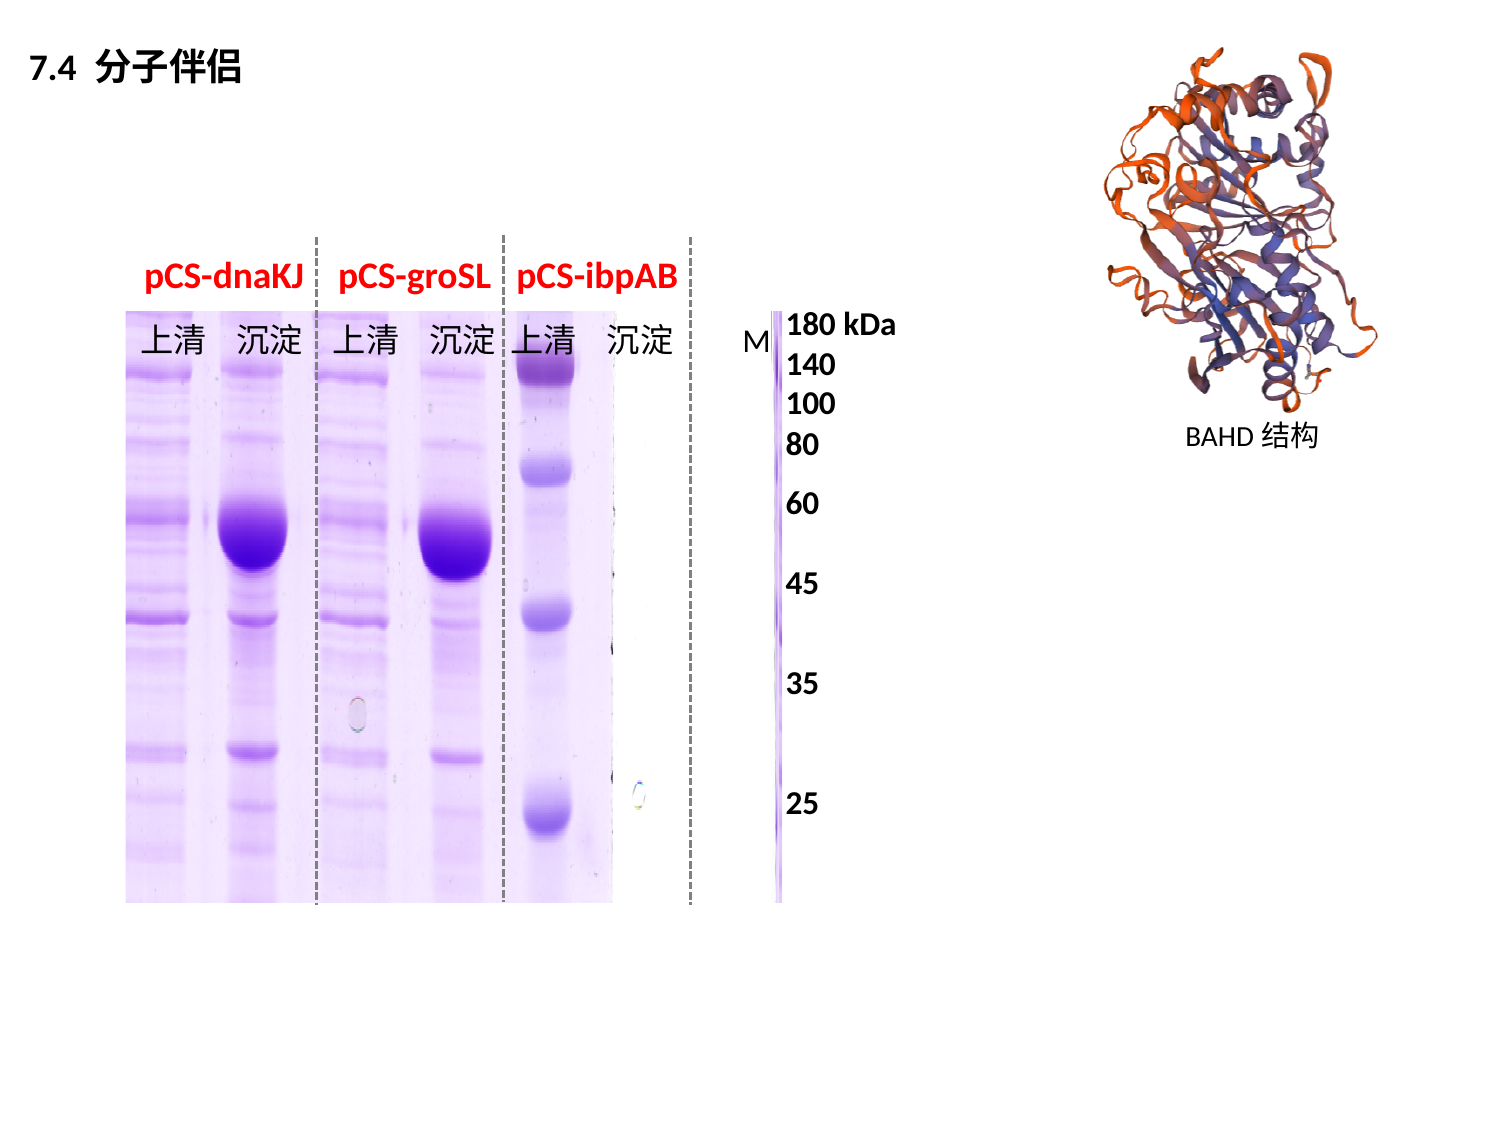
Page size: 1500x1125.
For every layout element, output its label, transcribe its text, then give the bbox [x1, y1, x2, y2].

text_box 7.4 分子伴侣 [13, 40, 770, 111]
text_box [1092, 44, 1413, 463]
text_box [125, 234, 1012, 905]
